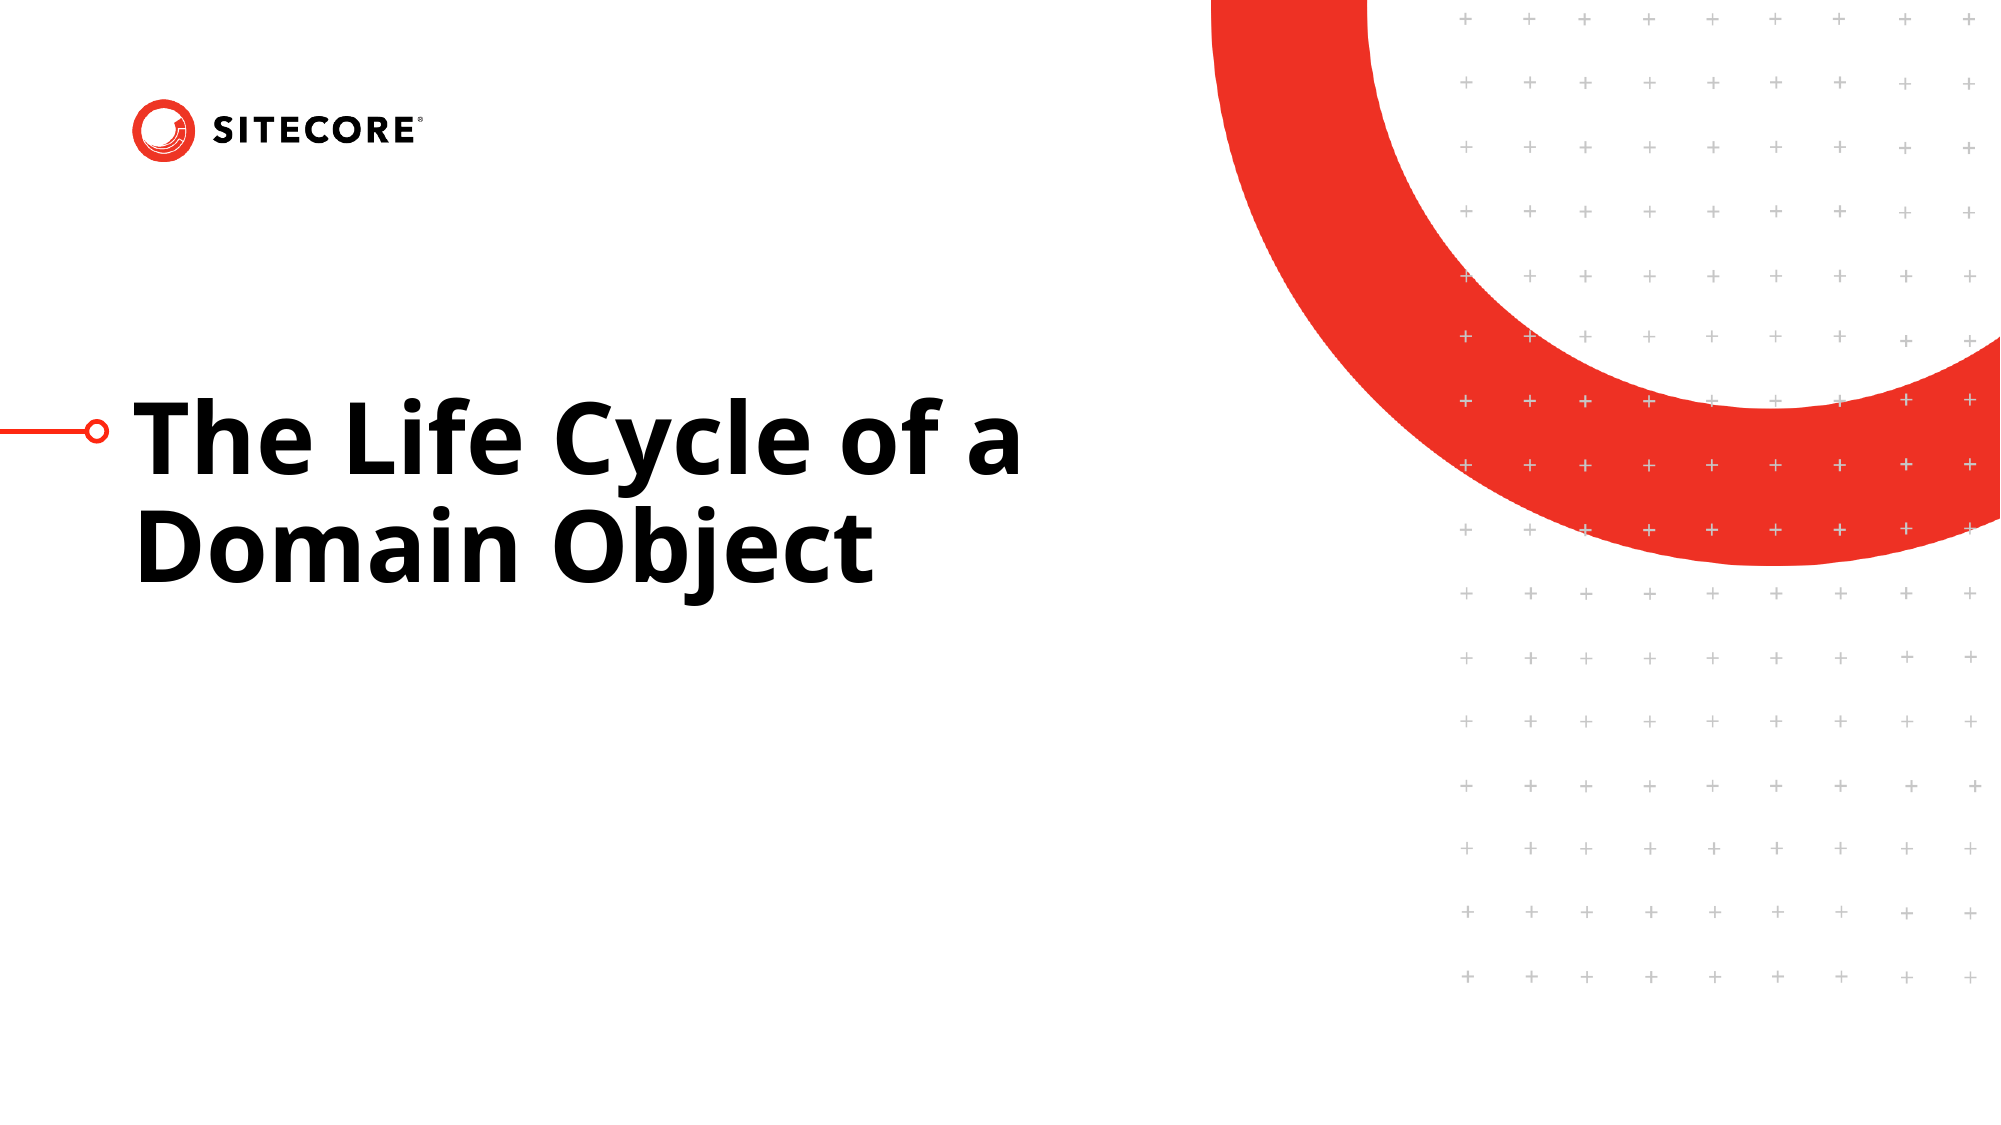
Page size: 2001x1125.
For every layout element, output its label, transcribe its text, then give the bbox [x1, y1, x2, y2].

list The Life Cycle of a Domain Object [132, 388, 1278, 882]
picture [0, 0, 2000, 1125]
picture [90, 424, 104, 438]
